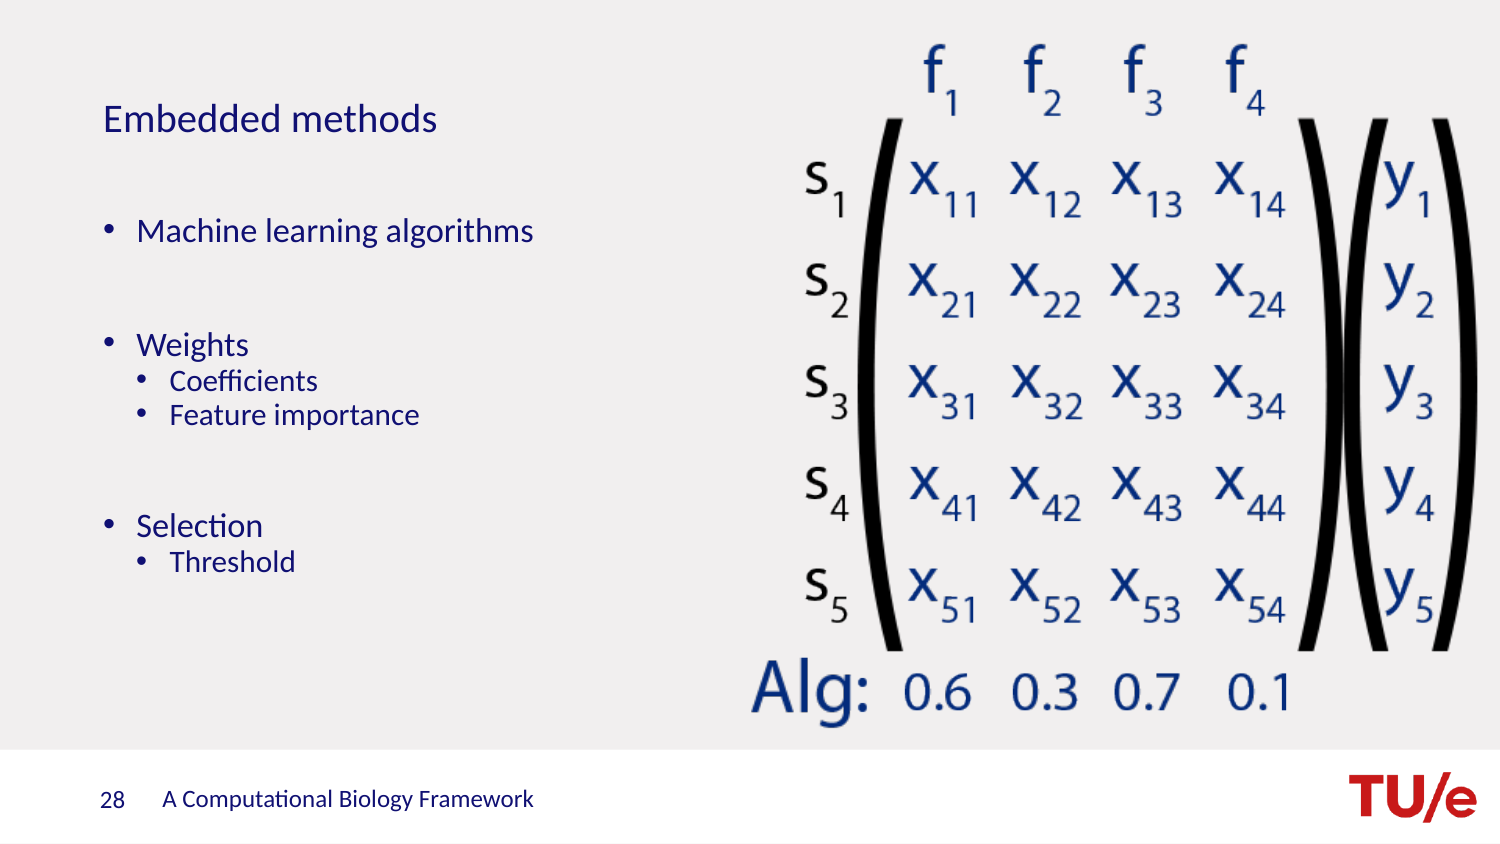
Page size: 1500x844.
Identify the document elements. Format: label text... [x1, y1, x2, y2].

picture [750, 0, 1500, 750]
picture [1336, 759, 1489, 835]
footer A Computational Biology Framework [162, 782, 1267, 841]
list Embedded methods Machine learning algorithms Weights Coefficients Feature importance Selection Threshold [103, 102, 694, 750]
slide_number 28 [100, 783, 199, 841]
